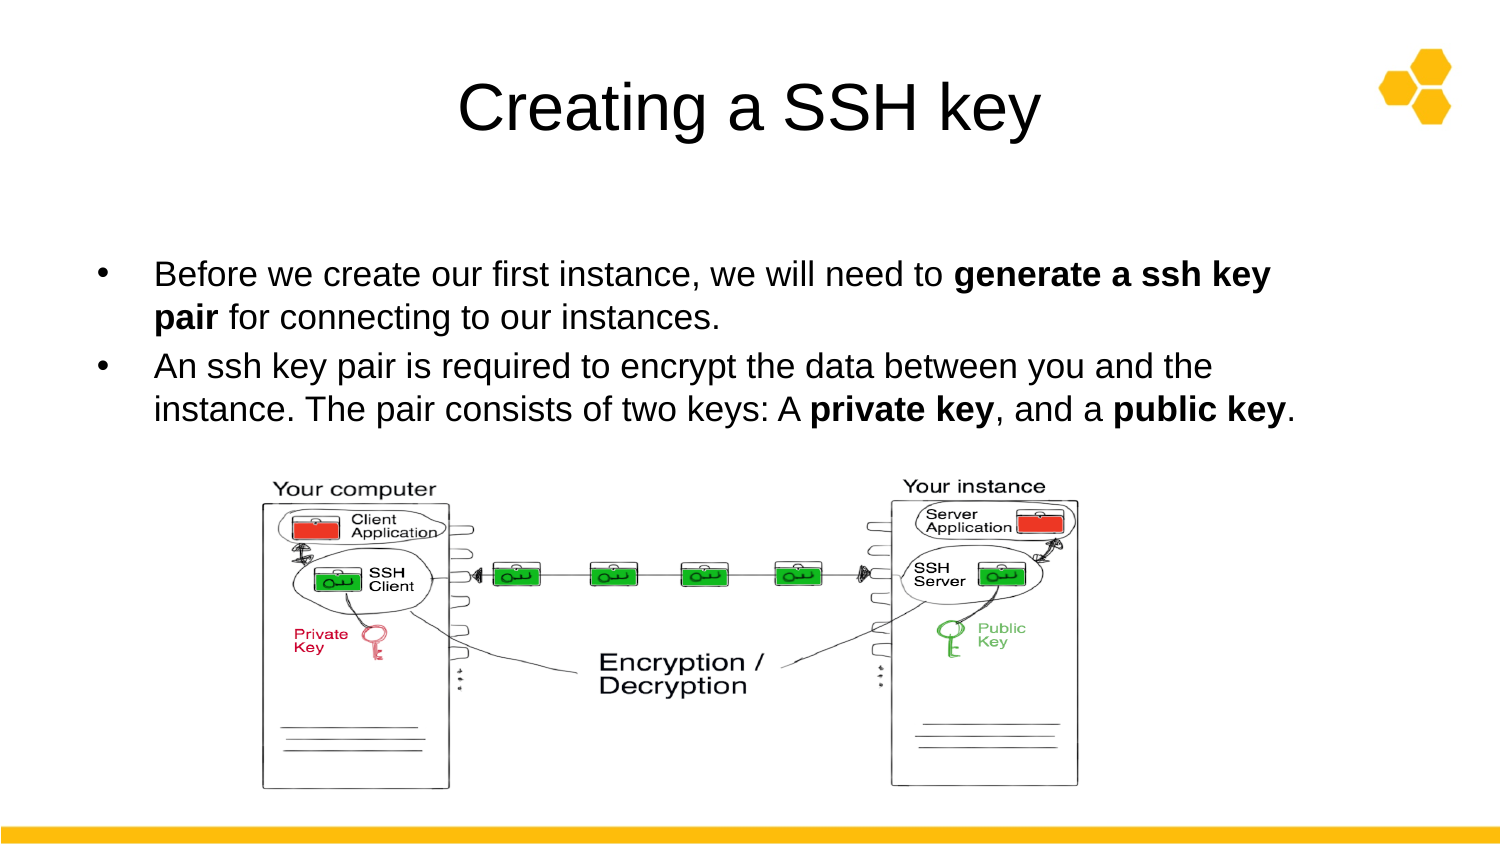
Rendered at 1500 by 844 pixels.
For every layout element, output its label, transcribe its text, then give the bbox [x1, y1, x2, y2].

title Creating a SSH key [75, 33, 1425, 175]
picture [0, 0, 1500, 844]
list Before we create our first instance, we will need to generate a ssh key pair for connecting to our instances. An ssh key pair is required to encrypt the data between you and the instance. The pair consists of two keys: A private key, and a public key. [81, 243, 1322, 452]
